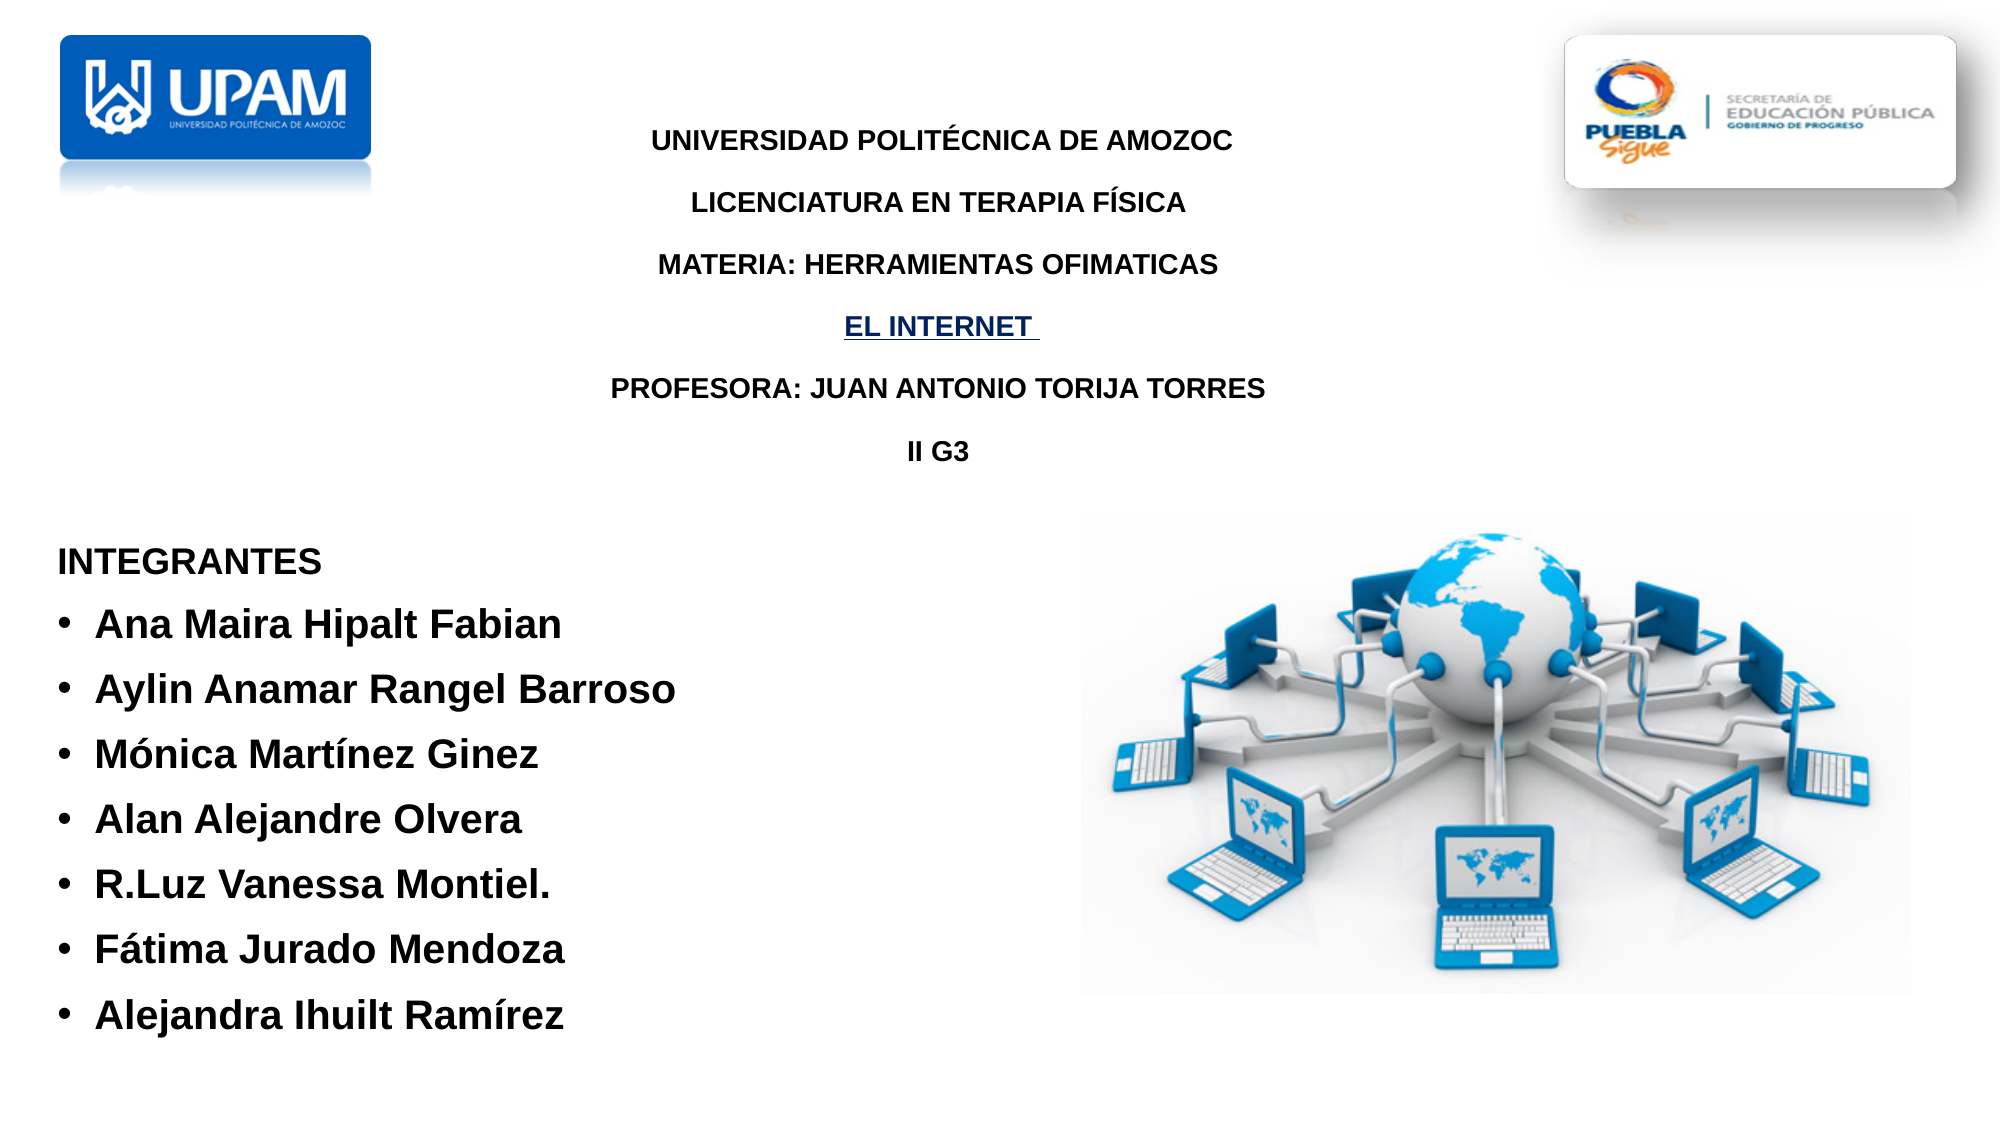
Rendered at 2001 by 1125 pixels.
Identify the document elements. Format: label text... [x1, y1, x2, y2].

title UNIVERSIDAD POLITÉCNICA DE AMOZOC LICENCIATURA EN TERAPIA FÍSICA MATERIA: HERRAMIENTAS OFIMATICAS EL INTERNET PROFESORA: JUAN ANTONIO TORIJA TORRES II G3 [248, 115, 1637, 478]
picture [57, 35, 374, 196]
list INTEGRANTES Ana Maira Hipalt Fabian Aylin Anamar Rangel Barroso Mónica Martínez Ginez Alan Alejandre Olvera R.Luz Vanessa Montiel. Fátima Jurado Mendoza Alejandra Ihuilt Ramírez [42, 534, 743, 1049]
picture [1560, 35, 1962, 237]
picture [1081, 515, 1911, 994]
